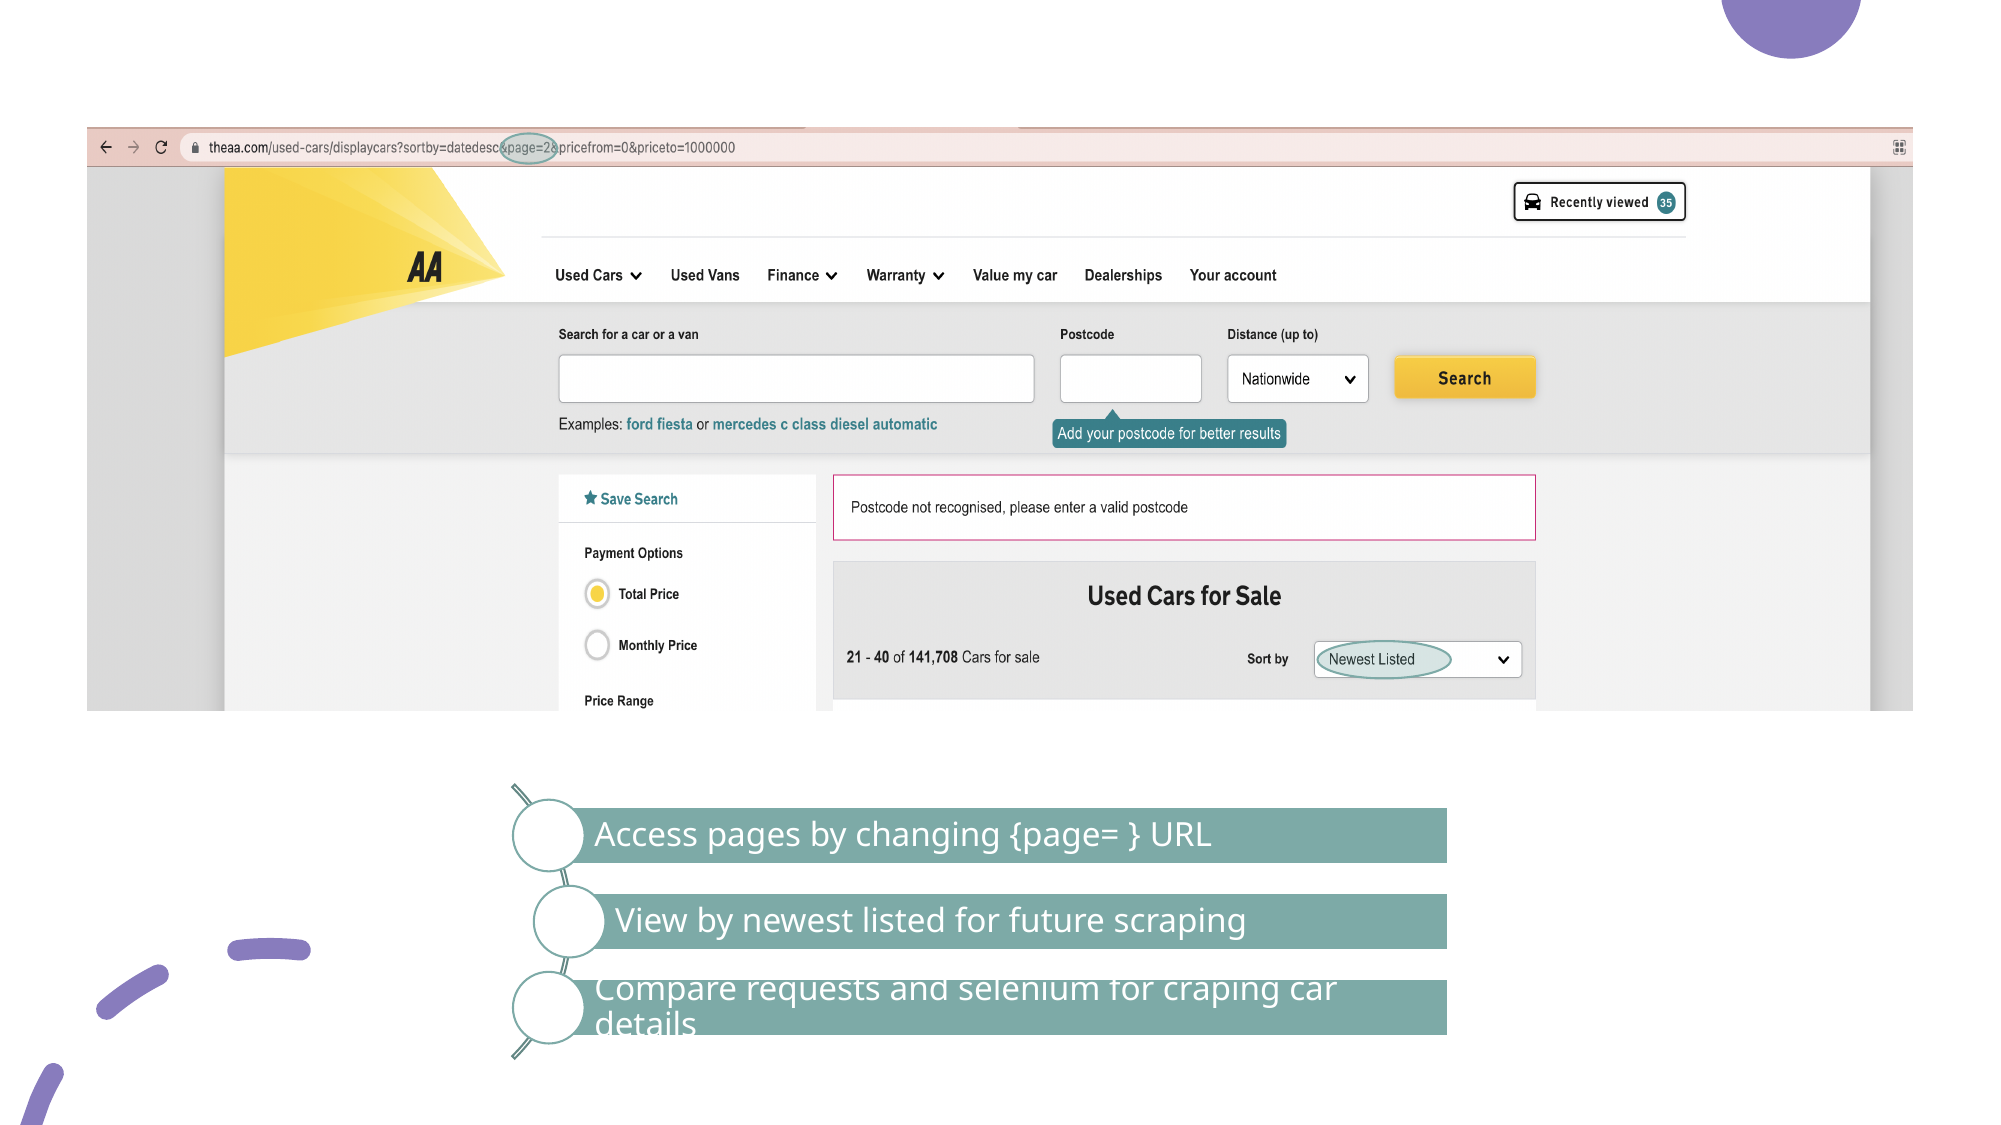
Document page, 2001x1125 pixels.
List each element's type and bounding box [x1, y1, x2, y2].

text_box [508, 778, 1451, 1066]
list [87, 127, 1913, 711]
